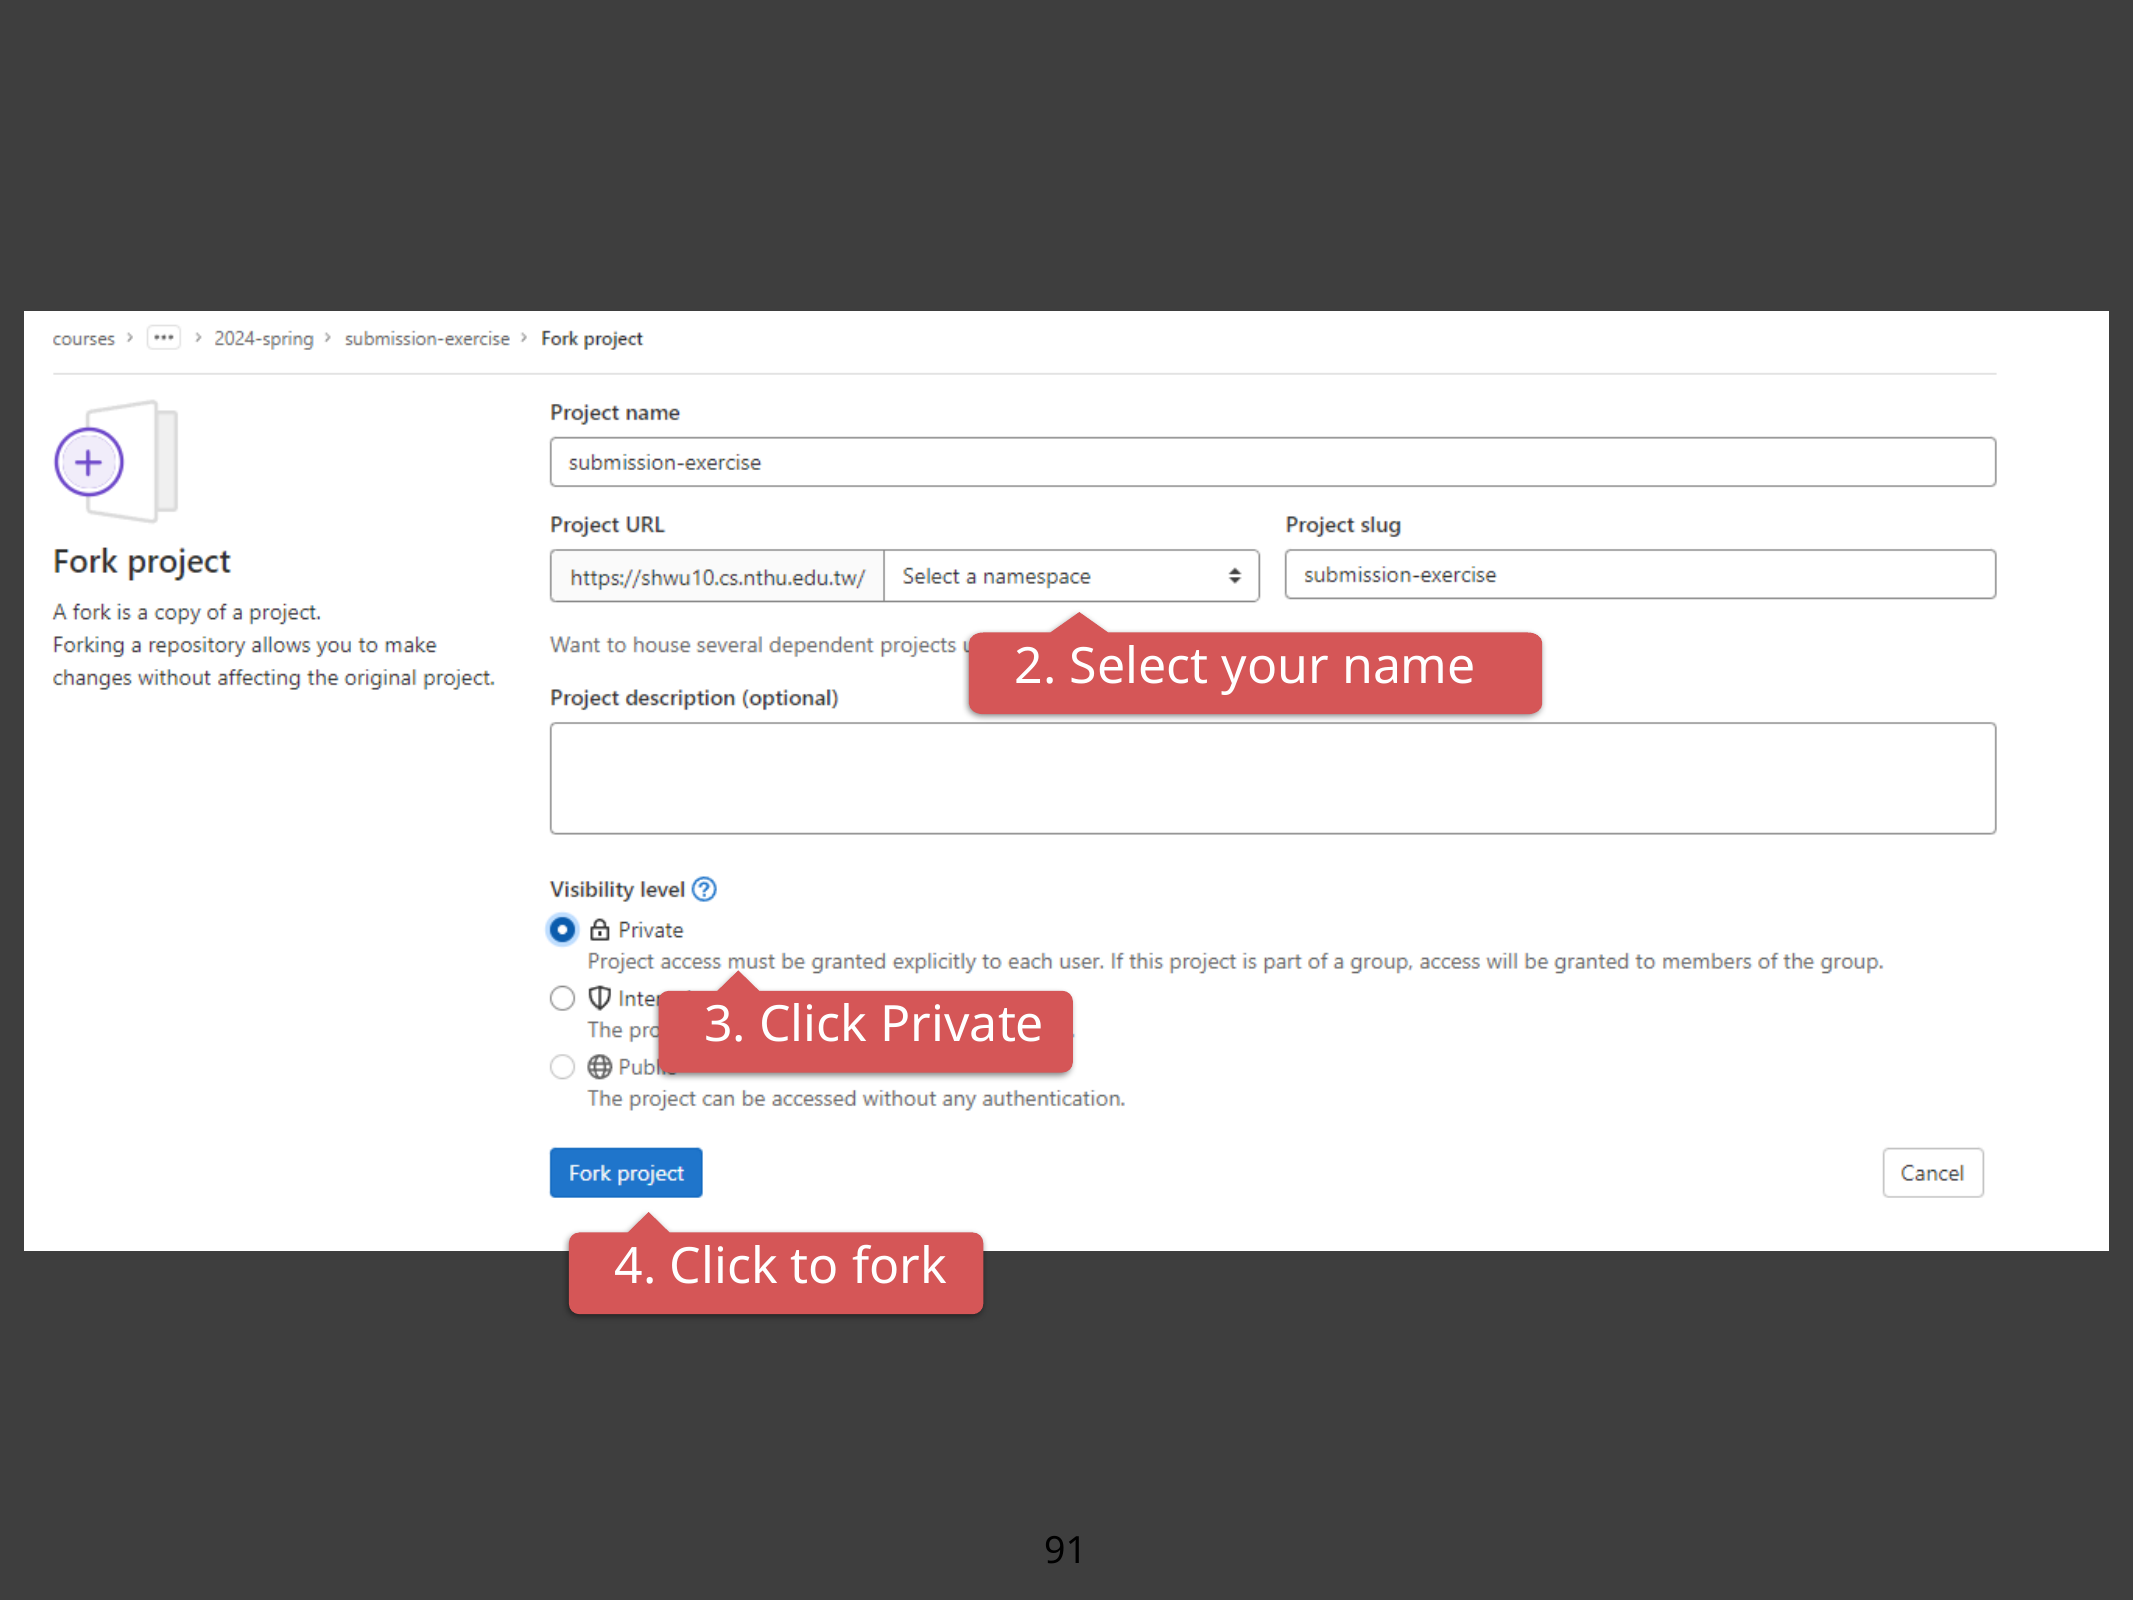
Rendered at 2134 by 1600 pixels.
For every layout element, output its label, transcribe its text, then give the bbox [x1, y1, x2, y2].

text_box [658, 970, 1074, 1073]
picture [24, 311, 2109, 1251]
slide_number 91 [1035, 1517, 1096, 1600]
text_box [568, 1211, 984, 1315]
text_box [968, 611, 1543, 715]
